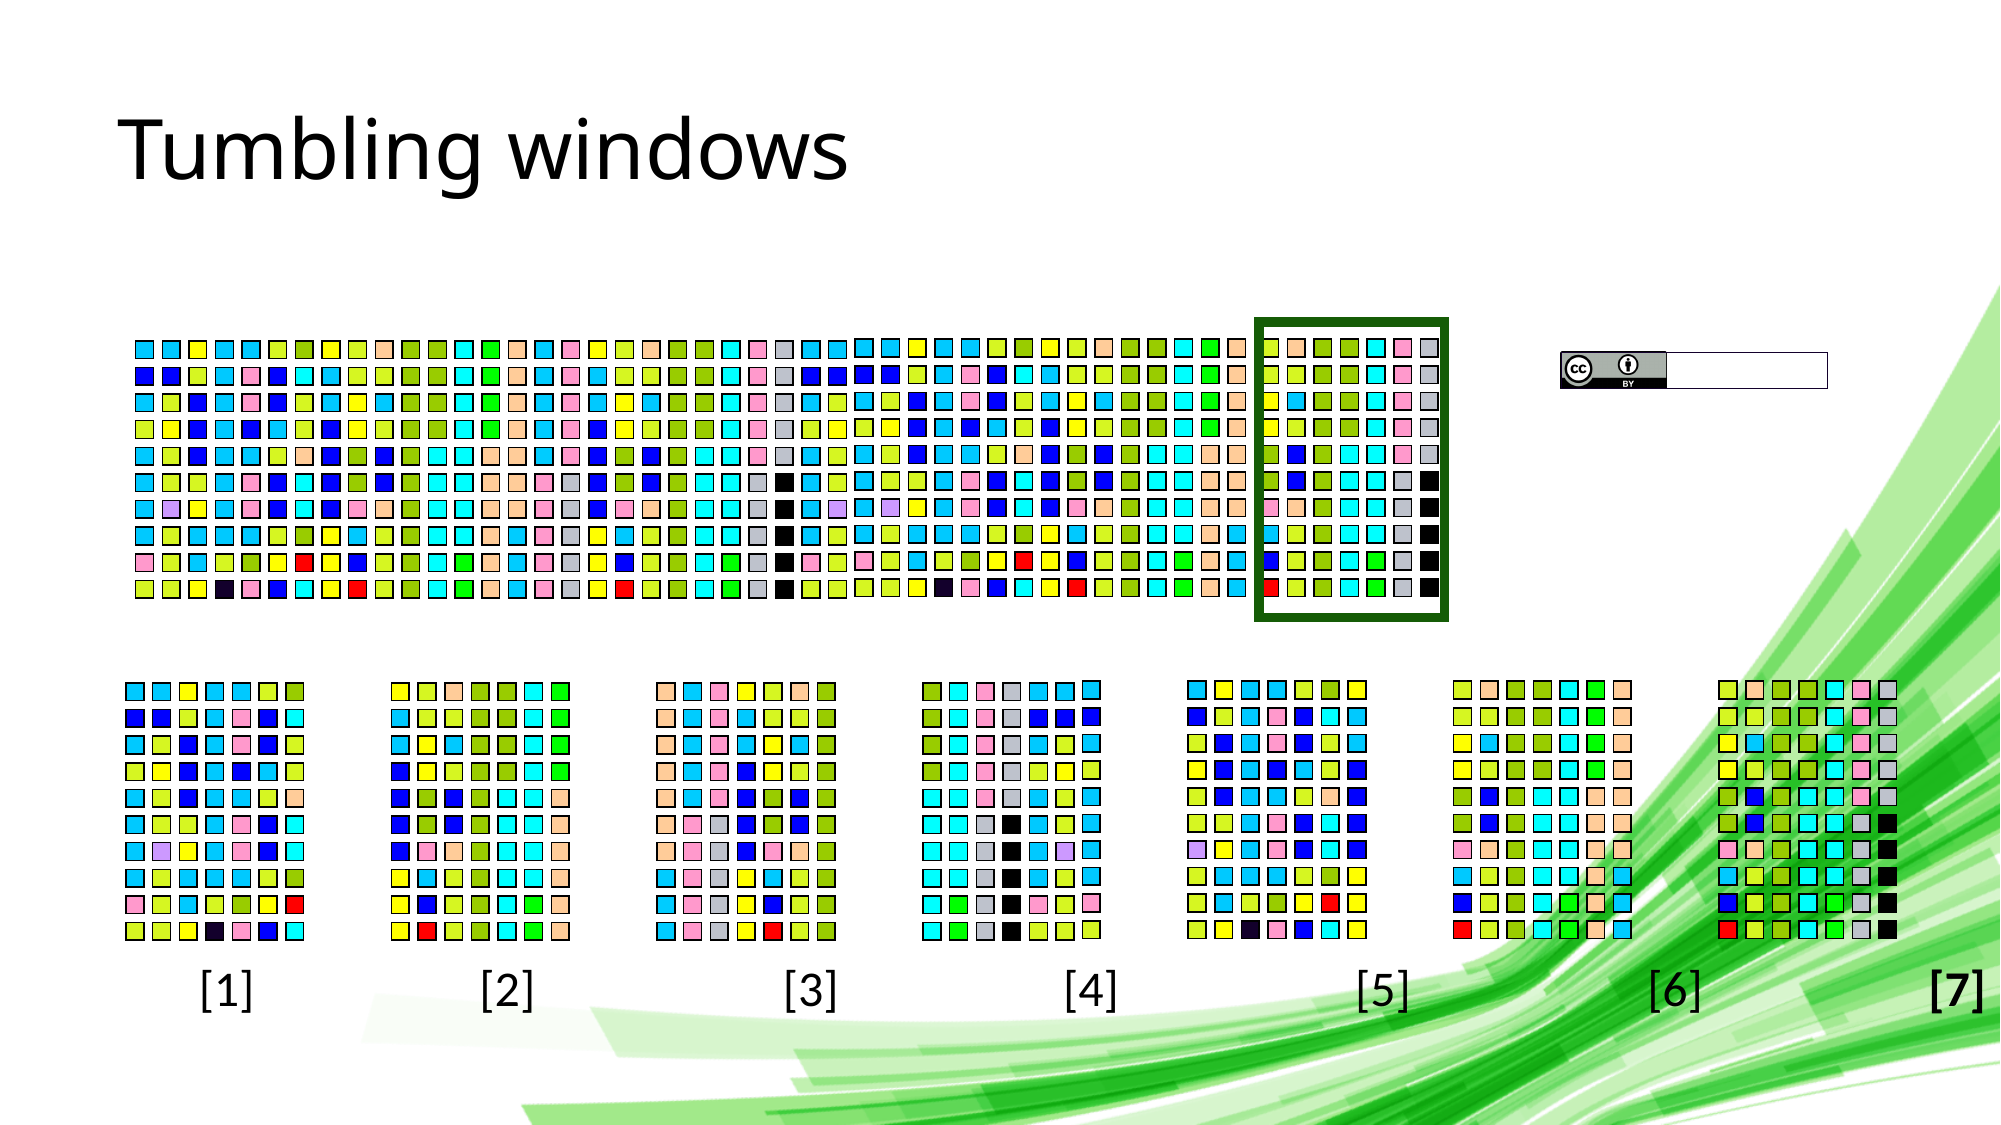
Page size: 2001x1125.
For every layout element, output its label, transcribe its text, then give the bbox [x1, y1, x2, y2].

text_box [135, 339, 1439, 599]
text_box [923, 681, 1101, 941]
text_box [1] [2] [3] [4] [5] [6] [7] [184, 948, 2000, 1024]
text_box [1453, 681, 1632, 939]
text_box [1258, 321, 1445, 618]
title Tumbling windows [102, 44, 1898, 262]
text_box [126, 682, 304, 941]
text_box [391, 682, 570, 941]
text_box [1188, 681, 1366, 939]
picture [360, 1024, 2000, 1125]
picture [360, 284, 2000, 948]
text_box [1719, 681, 1897, 939]
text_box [1560, 346, 1838, 389]
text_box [657, 682, 836, 941]
